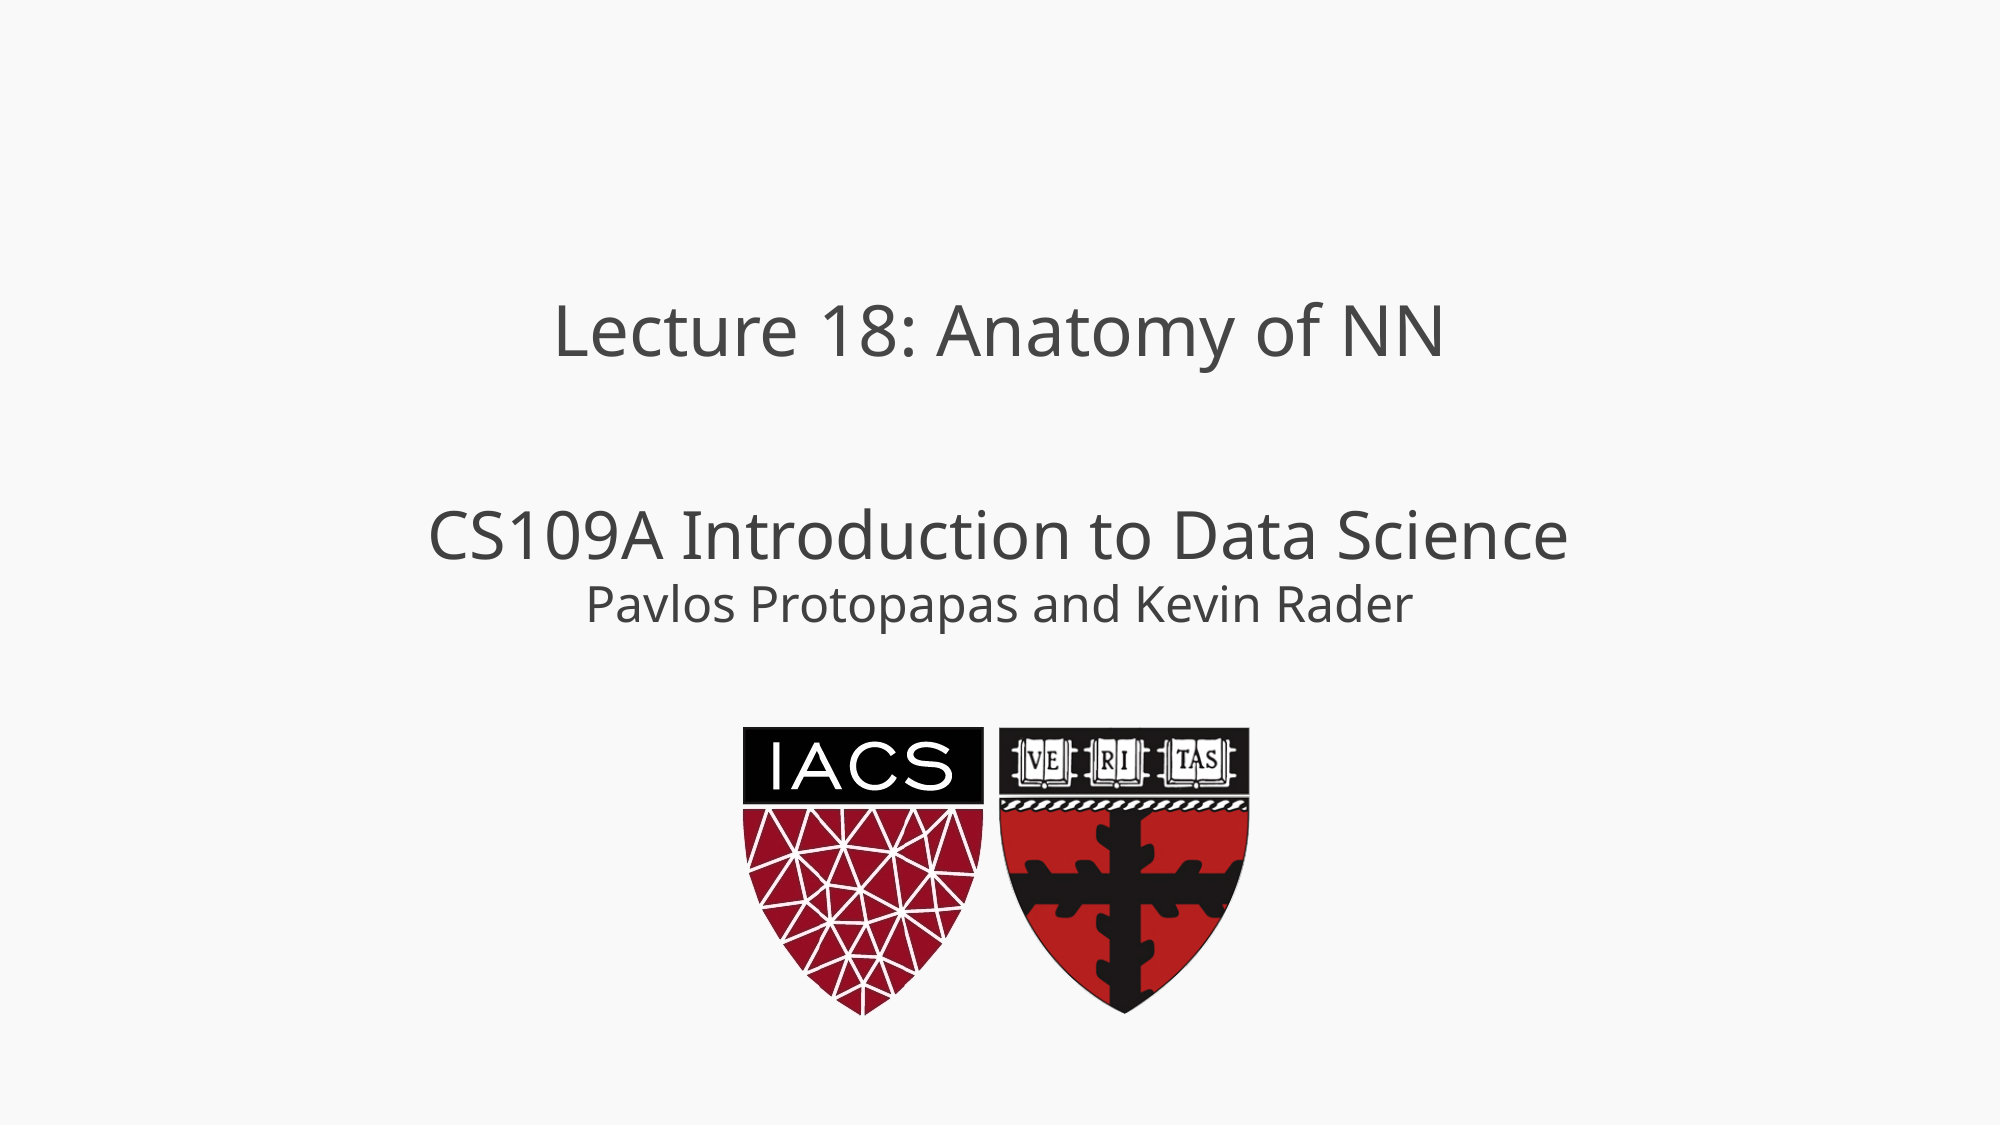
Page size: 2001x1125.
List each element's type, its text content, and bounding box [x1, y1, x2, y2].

picture [734, 726, 990, 1016]
title Lecture 18: Anatomy of NN [150, 278, 1850, 520]
picture [996, 726, 1252, 1016]
